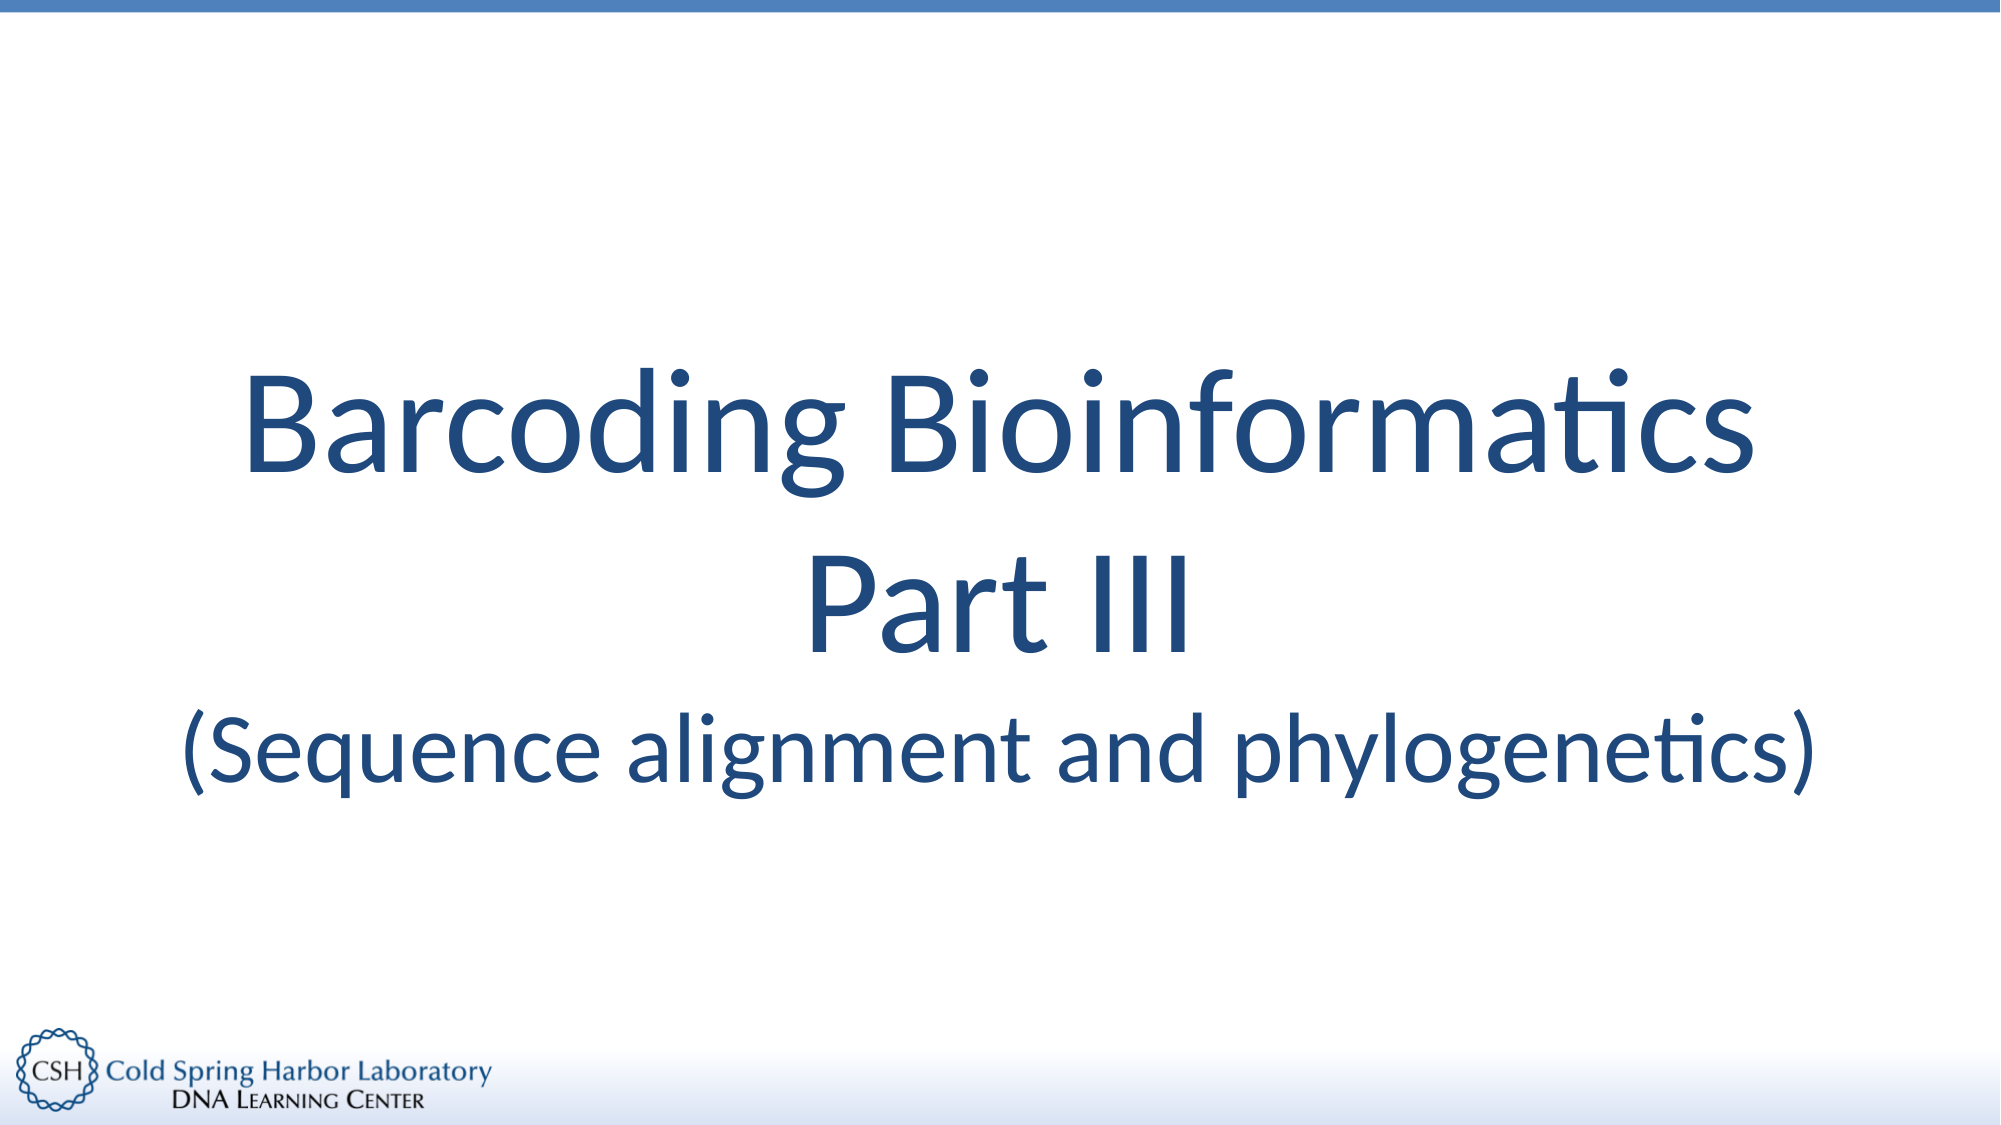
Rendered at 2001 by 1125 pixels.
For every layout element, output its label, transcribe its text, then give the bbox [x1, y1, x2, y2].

title Barcoding Bioinformatics Part III (Sequence alignment and phylogenetics) [0, 468, 2000, 657]
picture [16, 1028, 493, 1113]
